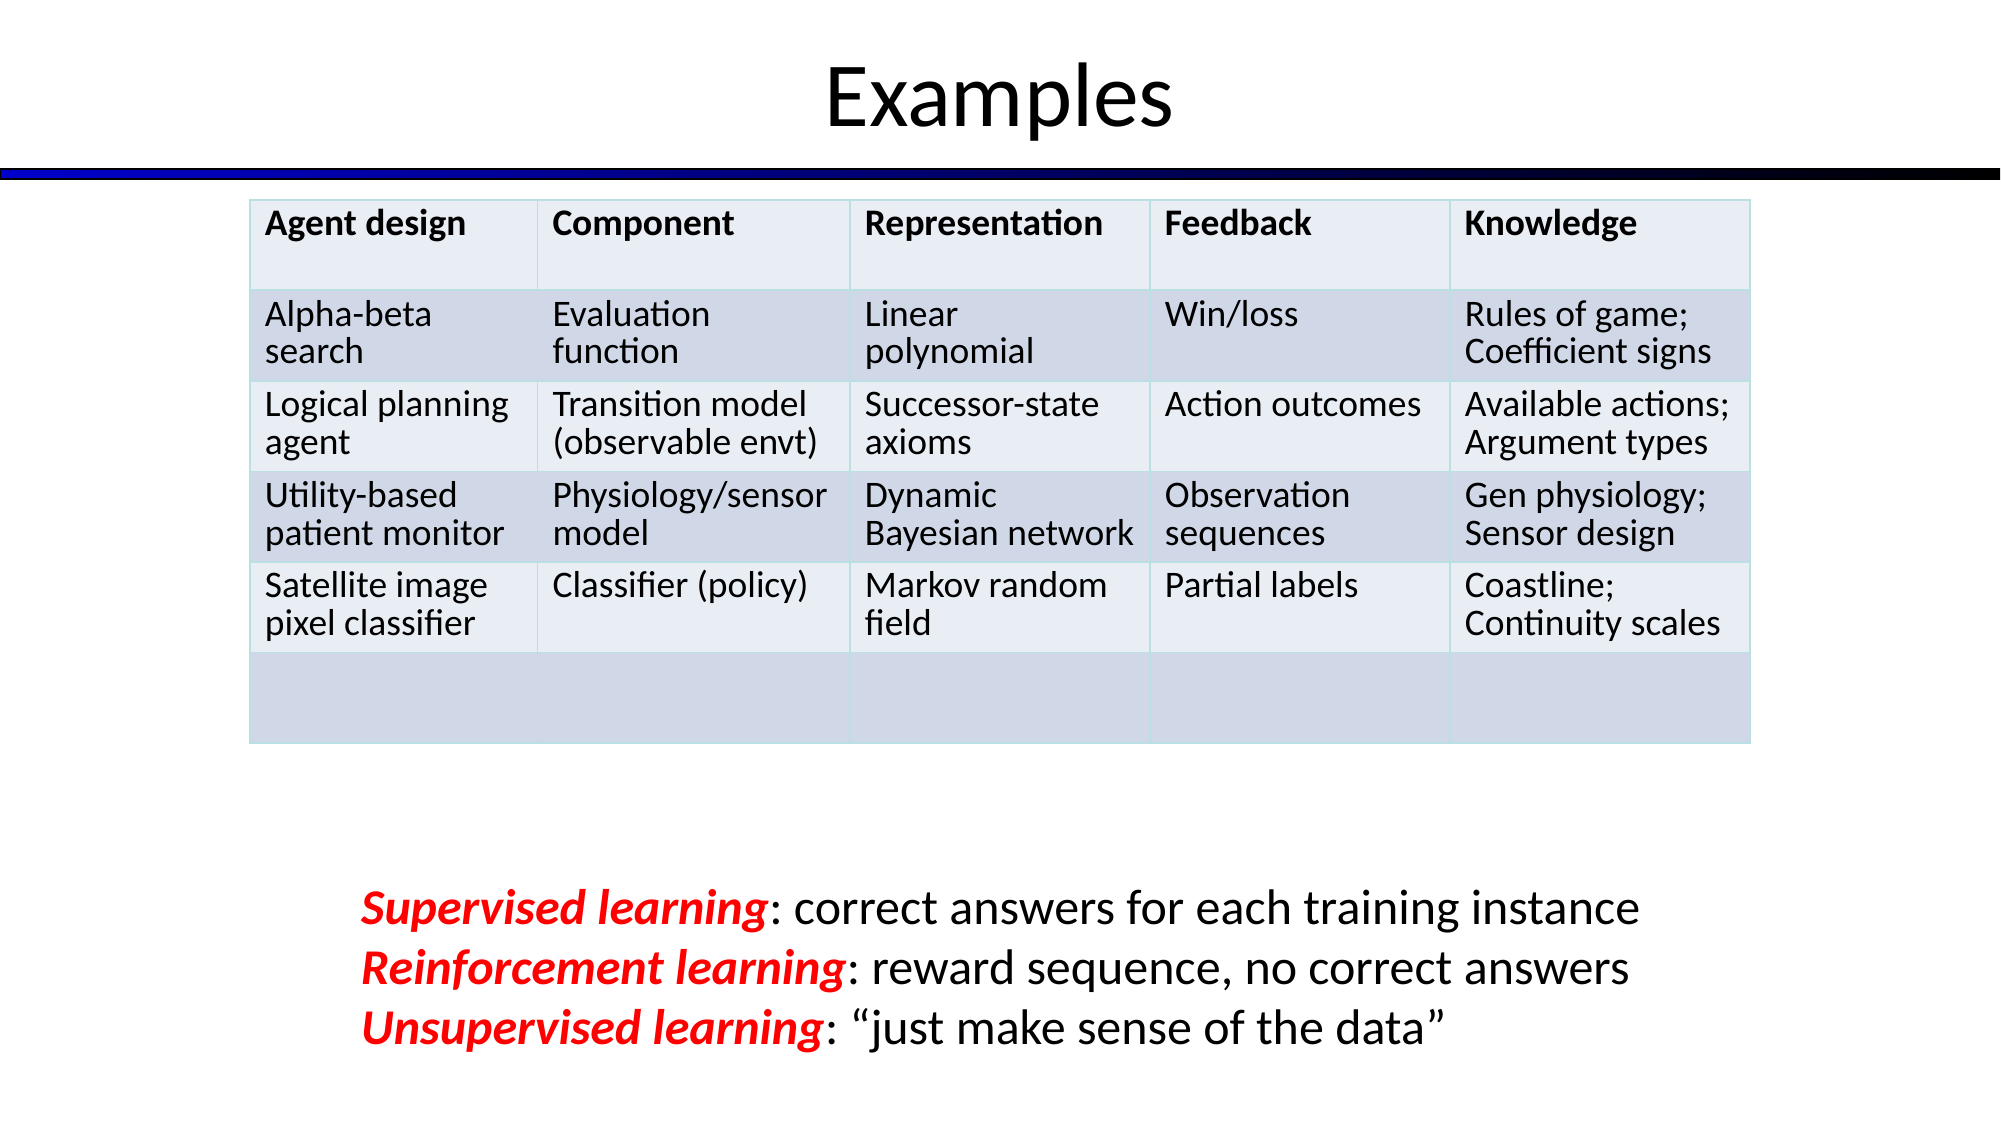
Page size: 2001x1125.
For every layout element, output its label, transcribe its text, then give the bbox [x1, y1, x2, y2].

table_cell Action outcomes [1151, 382, 1449, 471]
table_cell [1451, 653, 1749, 742]
table_cell Logical planning agent [251, 382, 537, 471]
table_cell [851, 653, 1149, 742]
table_cell Evaluation function [538, 291, 849, 380]
table_cell Satellite image pixel classifier [251, 563, 537, 652]
table_cell Classifier (policy) [538, 563, 849, 652]
table_header Agent design [251, 201, 537, 289]
table_cell Gen physiology; Sensor design [1451, 472, 1749, 561]
table_cell Available actions; Argument types [1451, 382, 1749, 471]
text_box Supervised learning: correct answers for each training instance Reinforcement learning: reward sequence, no correct answers Unsupervised learning: “just make sense of the data” [346, 867, 1656, 1123]
table_cell Transition model (observable envt) [538, 382, 849, 471]
table_header Representation [851, 201, 1149, 289]
table_cell Alpha-beta search [251, 291, 537, 380]
table_cell Coastline; Continuity scales [1451, 563, 1749, 652]
title Examples [0, 0, 2000, 184]
table_cell Linear polynomial [851, 291, 1149, 380]
table_cell [251, 653, 537, 742]
table_cell [538, 653, 849, 742]
table_header Feedback [1151, 201, 1449, 289]
table_cell Win/loss [1151, 291, 1449, 380]
table_cell Partial labels [1151, 563, 1449, 652]
table_cell Successor-state axioms [851, 382, 1149, 471]
table_header Component [538, 201, 849, 289]
table_cell Rules of game; Coefficient signs [1451, 291, 1749, 380]
table_cell Utility-based patient monitor [251, 472, 537, 561]
table_cell Dynamic Bayesian network [851, 472, 1149, 561]
table_header Knowledge [1451, 201, 1749, 289]
table_cell Observation sequences [1151, 472, 1449, 561]
table_cell Markov random field [851, 563, 1149, 652]
table_cell [1151, 653, 1449, 742]
table_cell Physiology/sensor model [538, 472, 849, 561]
